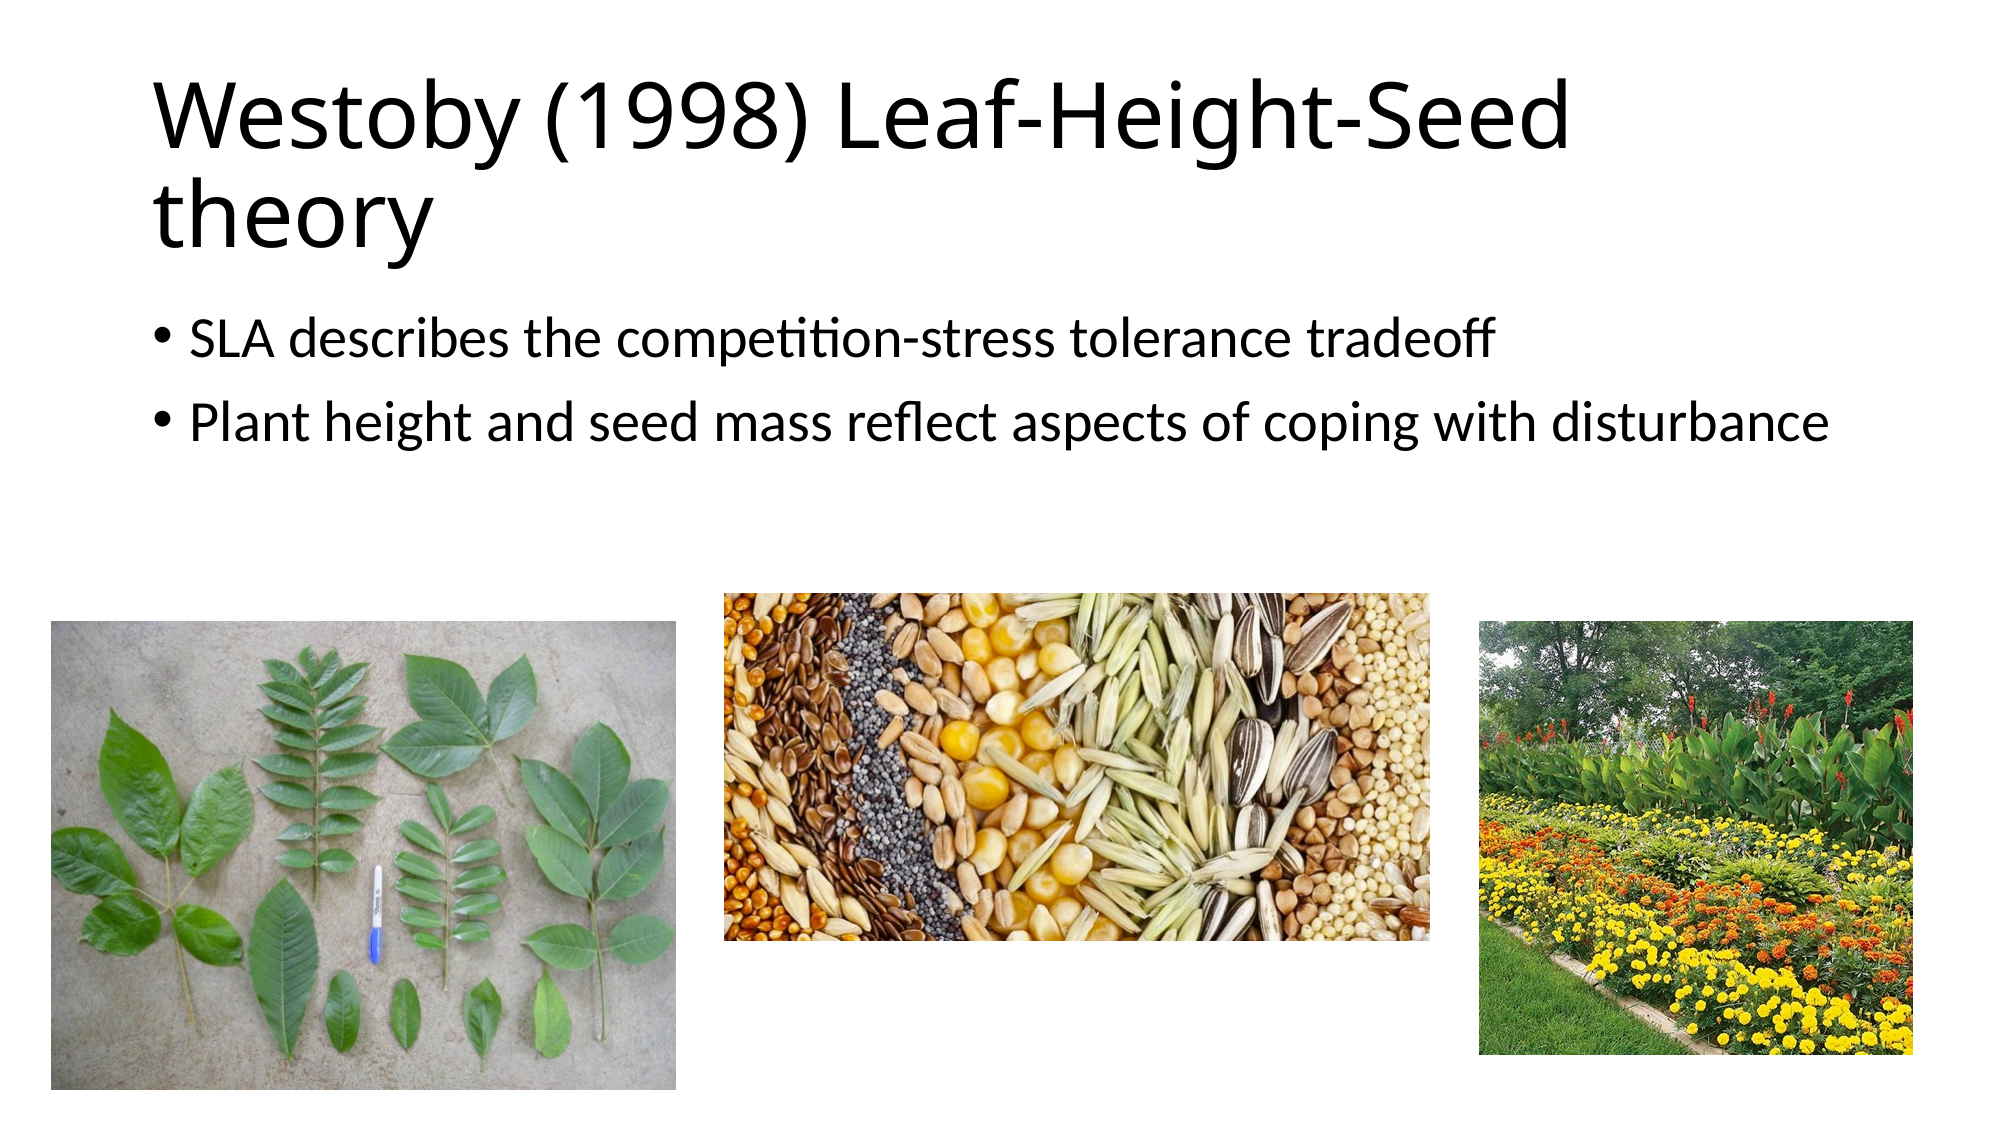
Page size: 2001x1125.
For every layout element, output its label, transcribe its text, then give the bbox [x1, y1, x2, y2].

picture [724, 593, 1430, 942]
picture [1479, 621, 1913, 1055]
title Westoby (1998) Leaf-Height-Seed theory [137, 59, 1863, 278]
list SLA describes the competition-stress tolerance tradeoff Plant height and seed mass reflect aspects of coping with disturbance [137, 299, 1863, 1014]
picture [51, 621, 676, 1090]
